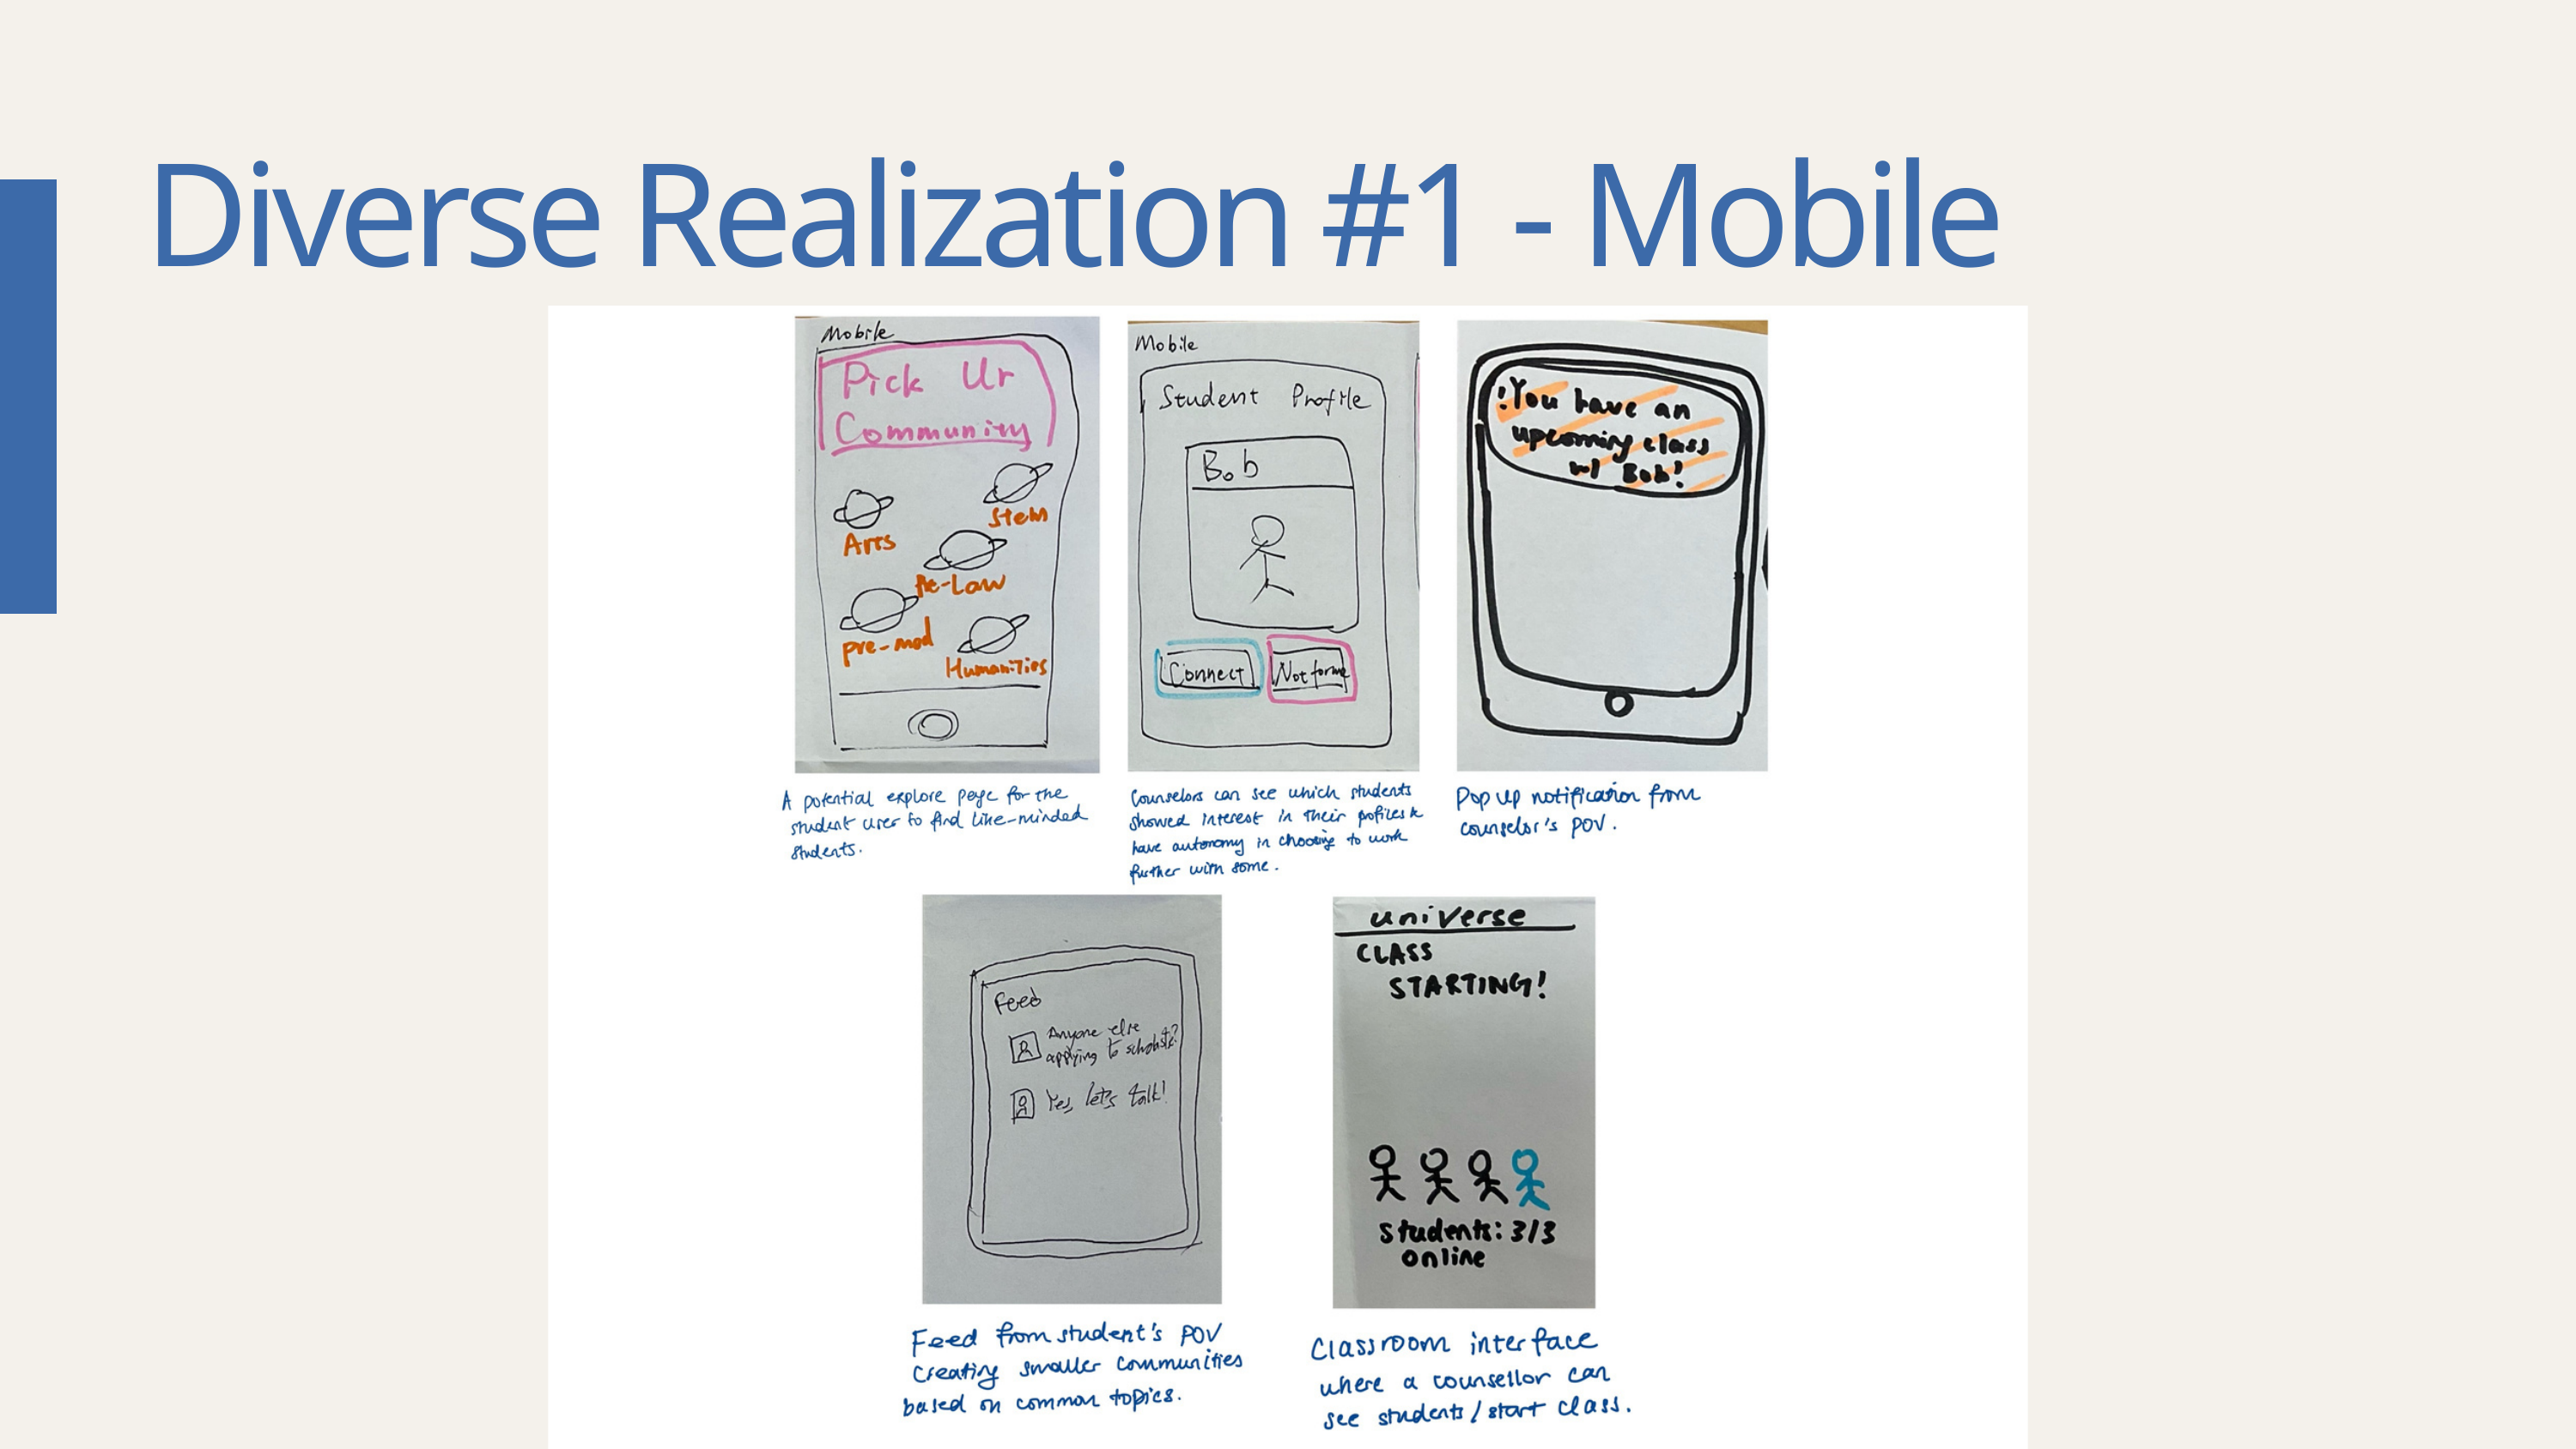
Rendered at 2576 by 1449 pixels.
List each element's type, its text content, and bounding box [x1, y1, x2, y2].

text_box [548, 306, 2028, 1449]
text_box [0, 179, 57, 615]
text_box Diverse Realization #1 - Mobile [144, 167, 2267, 295]
